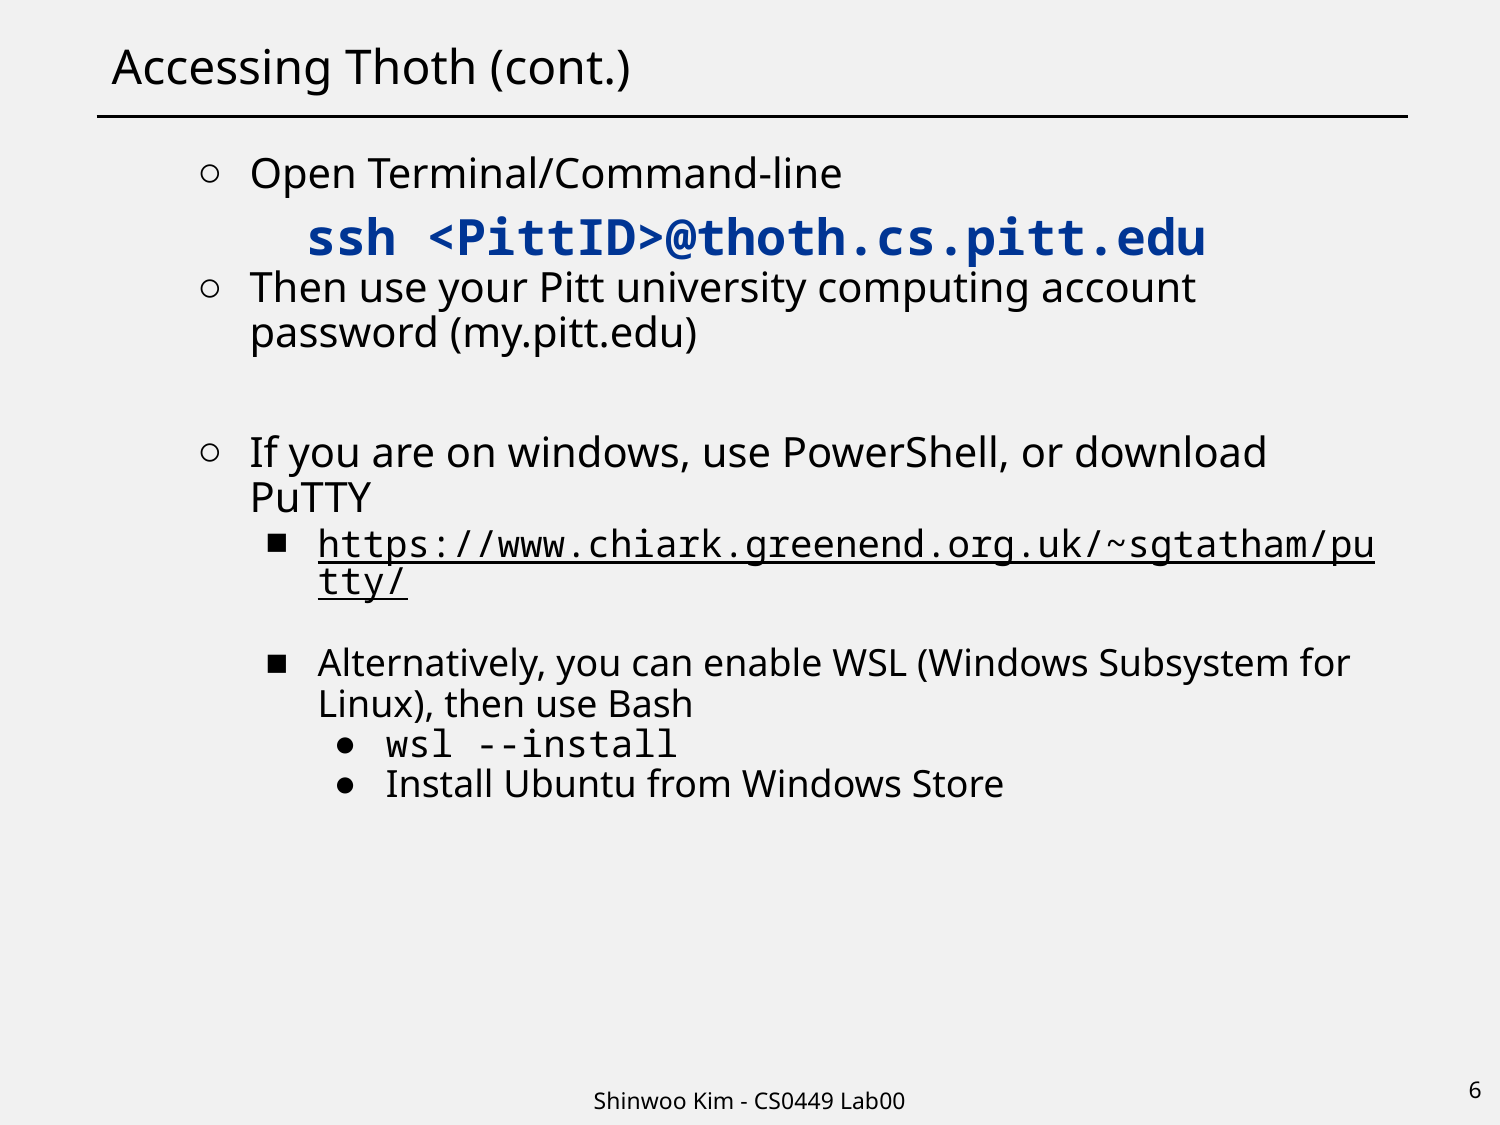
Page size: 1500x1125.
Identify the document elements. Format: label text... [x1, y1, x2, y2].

list Open Terminal/Command-line ssh <PittID>@thoth.cs.pitt.edu Then use your Pitt university computing account password (my.pitt.edu) If you are on windows, use PowerShell, or download PuTTY https://www.chiark.greenend.org.uk/~sgtatham/putty/ Alternatively, you can enable WSL (Windows Subsystem for Linux), then use Bash wsl --install Install Ubuntu from Windows Store [95, 134, 1407, 1038]
footer Shinwoo Kim - CS0449 Lab00 [496, 1065, 1004, 1125]
slide_number 6 [1343, 1060, 1500, 1125]
title Accessing Thoth (cont.) [93, 4, 1407, 114]
